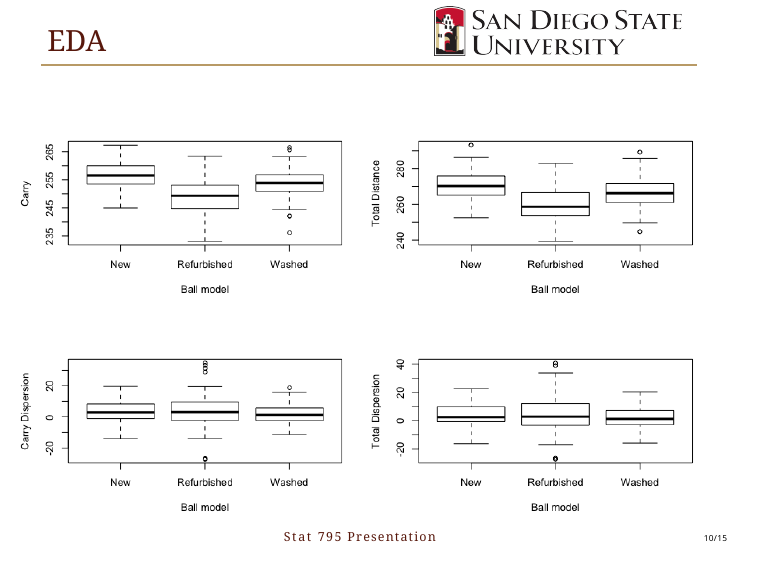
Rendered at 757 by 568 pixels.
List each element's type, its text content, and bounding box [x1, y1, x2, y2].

footer Stat 795 Presentation [281, 534, 443, 568]
slide_number 10/15 [699, 530, 735, 568]
picture [434, 6, 682, 56]
picture [17, 89, 718, 526]
title EDA [45, 19, 354, 88]
